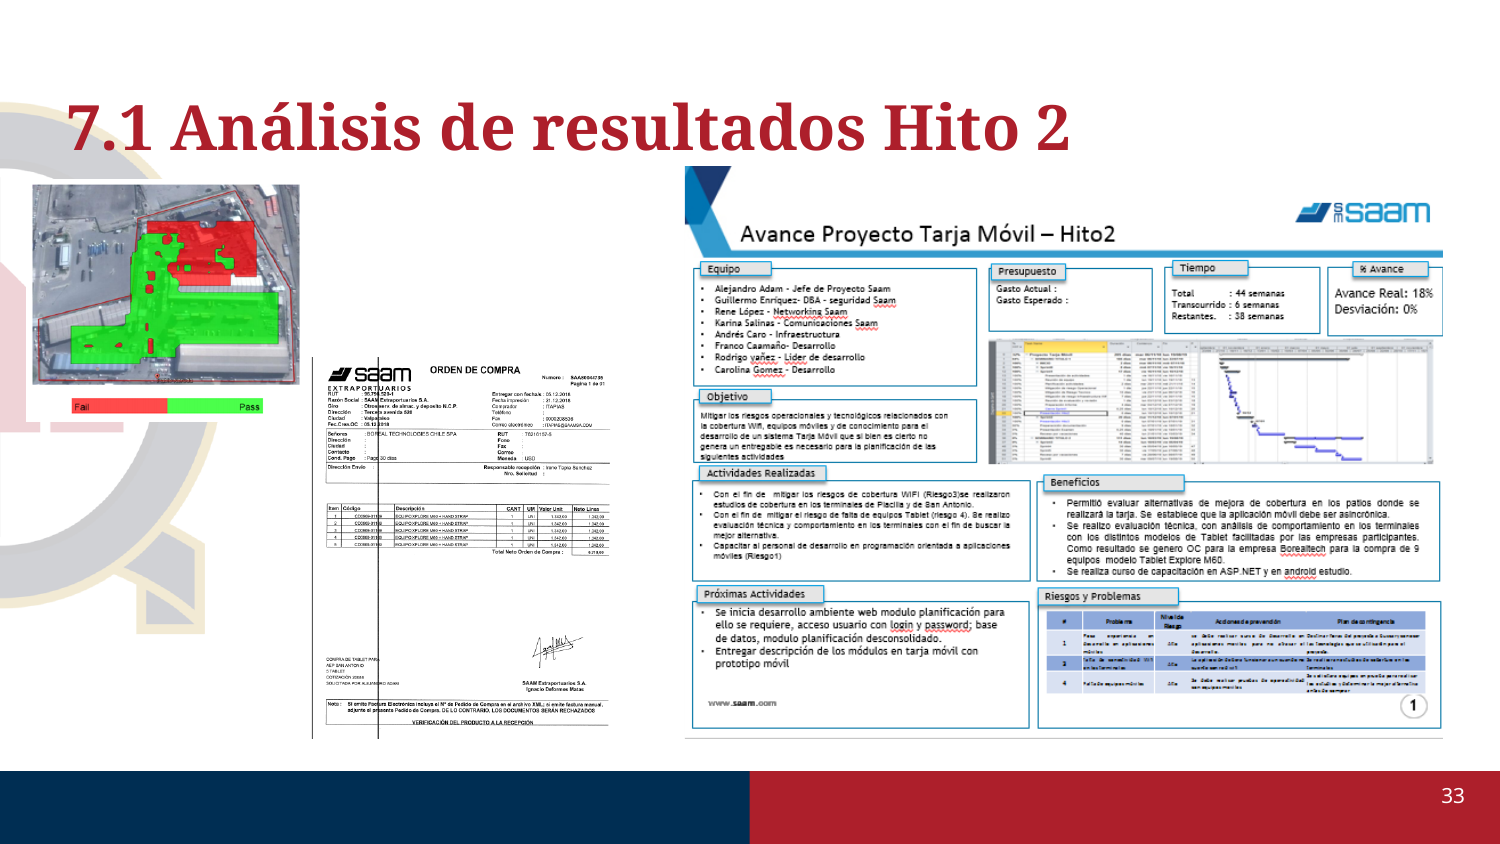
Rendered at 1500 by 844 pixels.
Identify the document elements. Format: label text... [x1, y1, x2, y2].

picture [0, 771, 1500, 844]
picture [311, 356, 618, 739]
picture [684, 166, 689, 175]
title 7.1 Análisis de resultados Hito 2 [51, 72, 1449, 167]
picture [0, 97, 307, 640]
picture [684, 166, 1444, 739]
slide_number 33 [1389, 764, 1480, 830]
